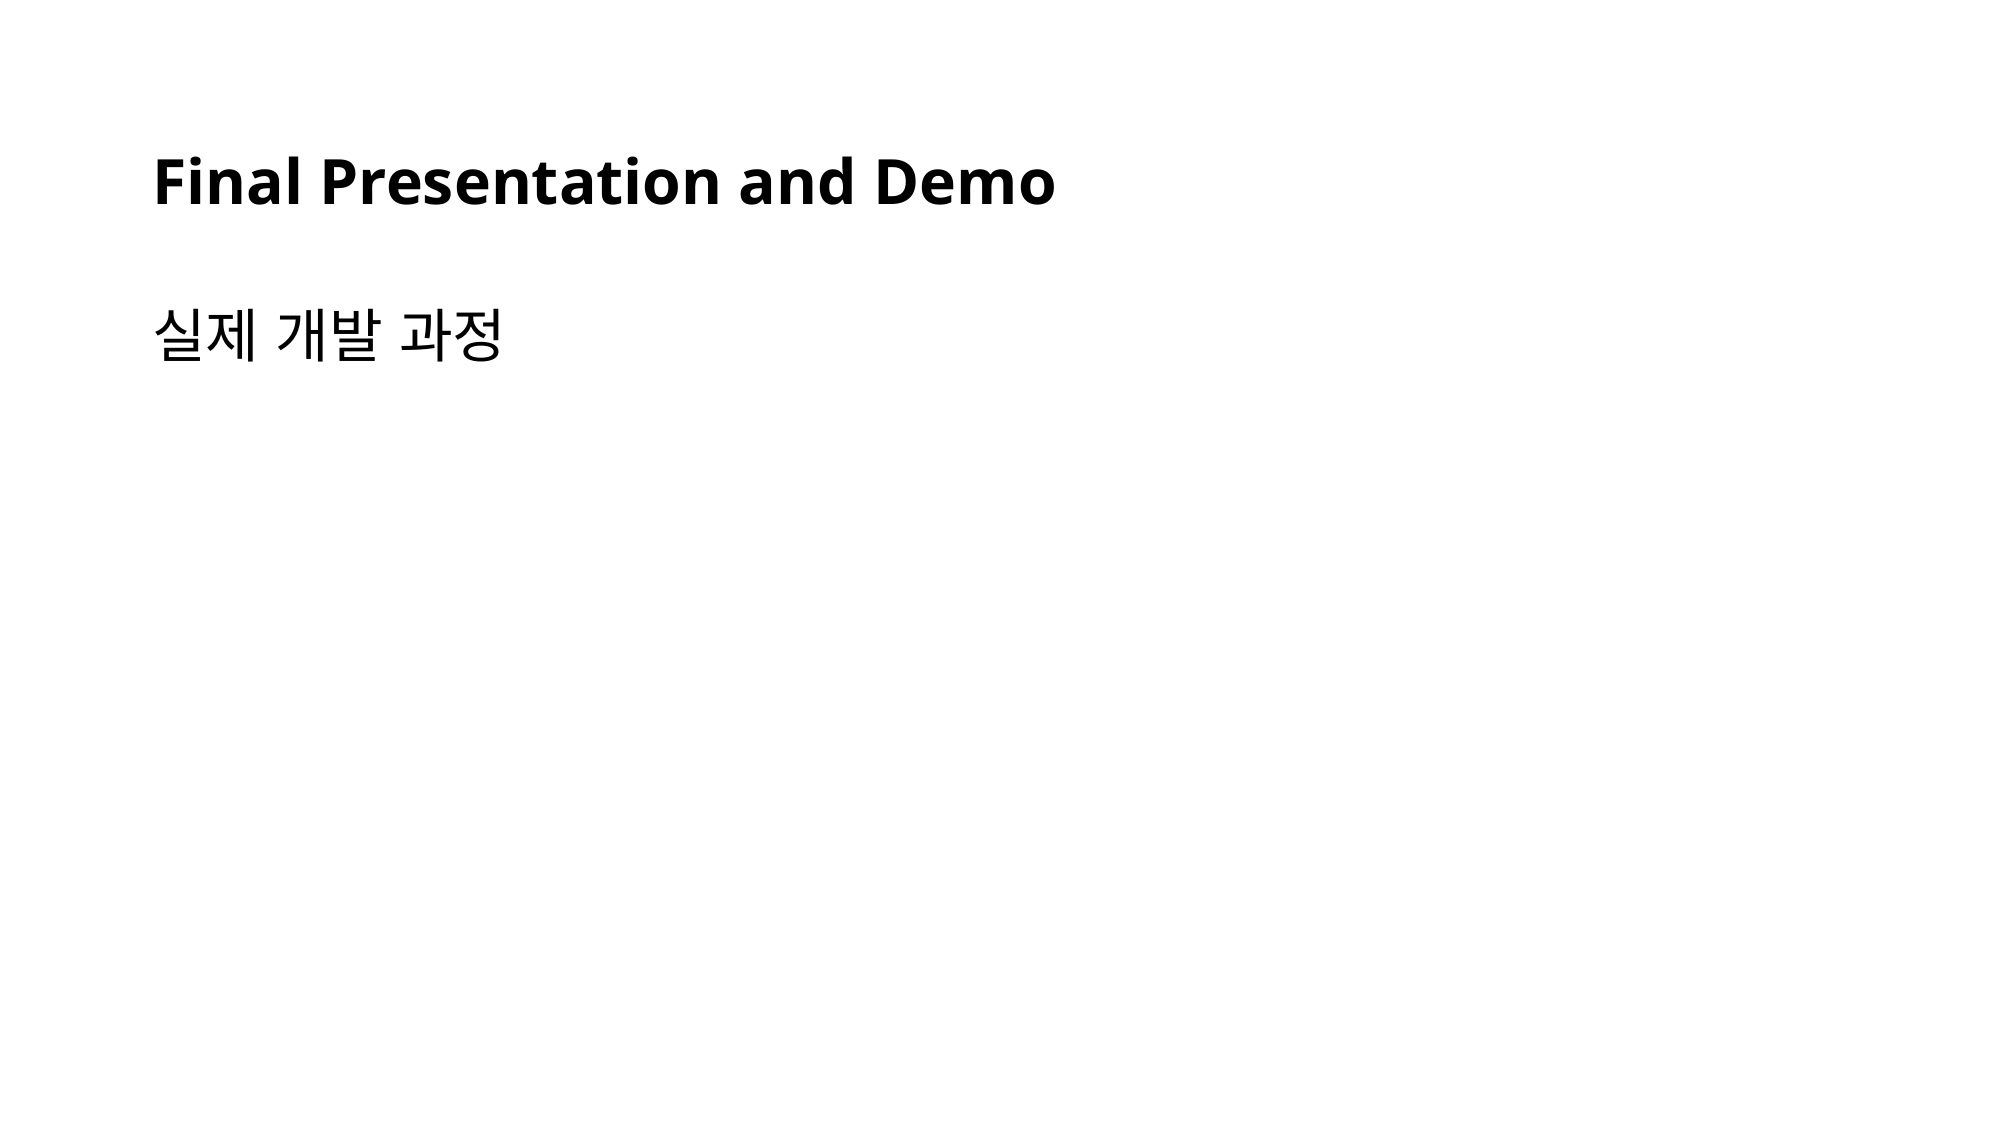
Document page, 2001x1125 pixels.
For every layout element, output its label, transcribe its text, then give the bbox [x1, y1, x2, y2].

list 실제 개발 과정 [137, 299, 1863, 1014]
title Final Presentation and Demo [137, 59, 1863, 278]
